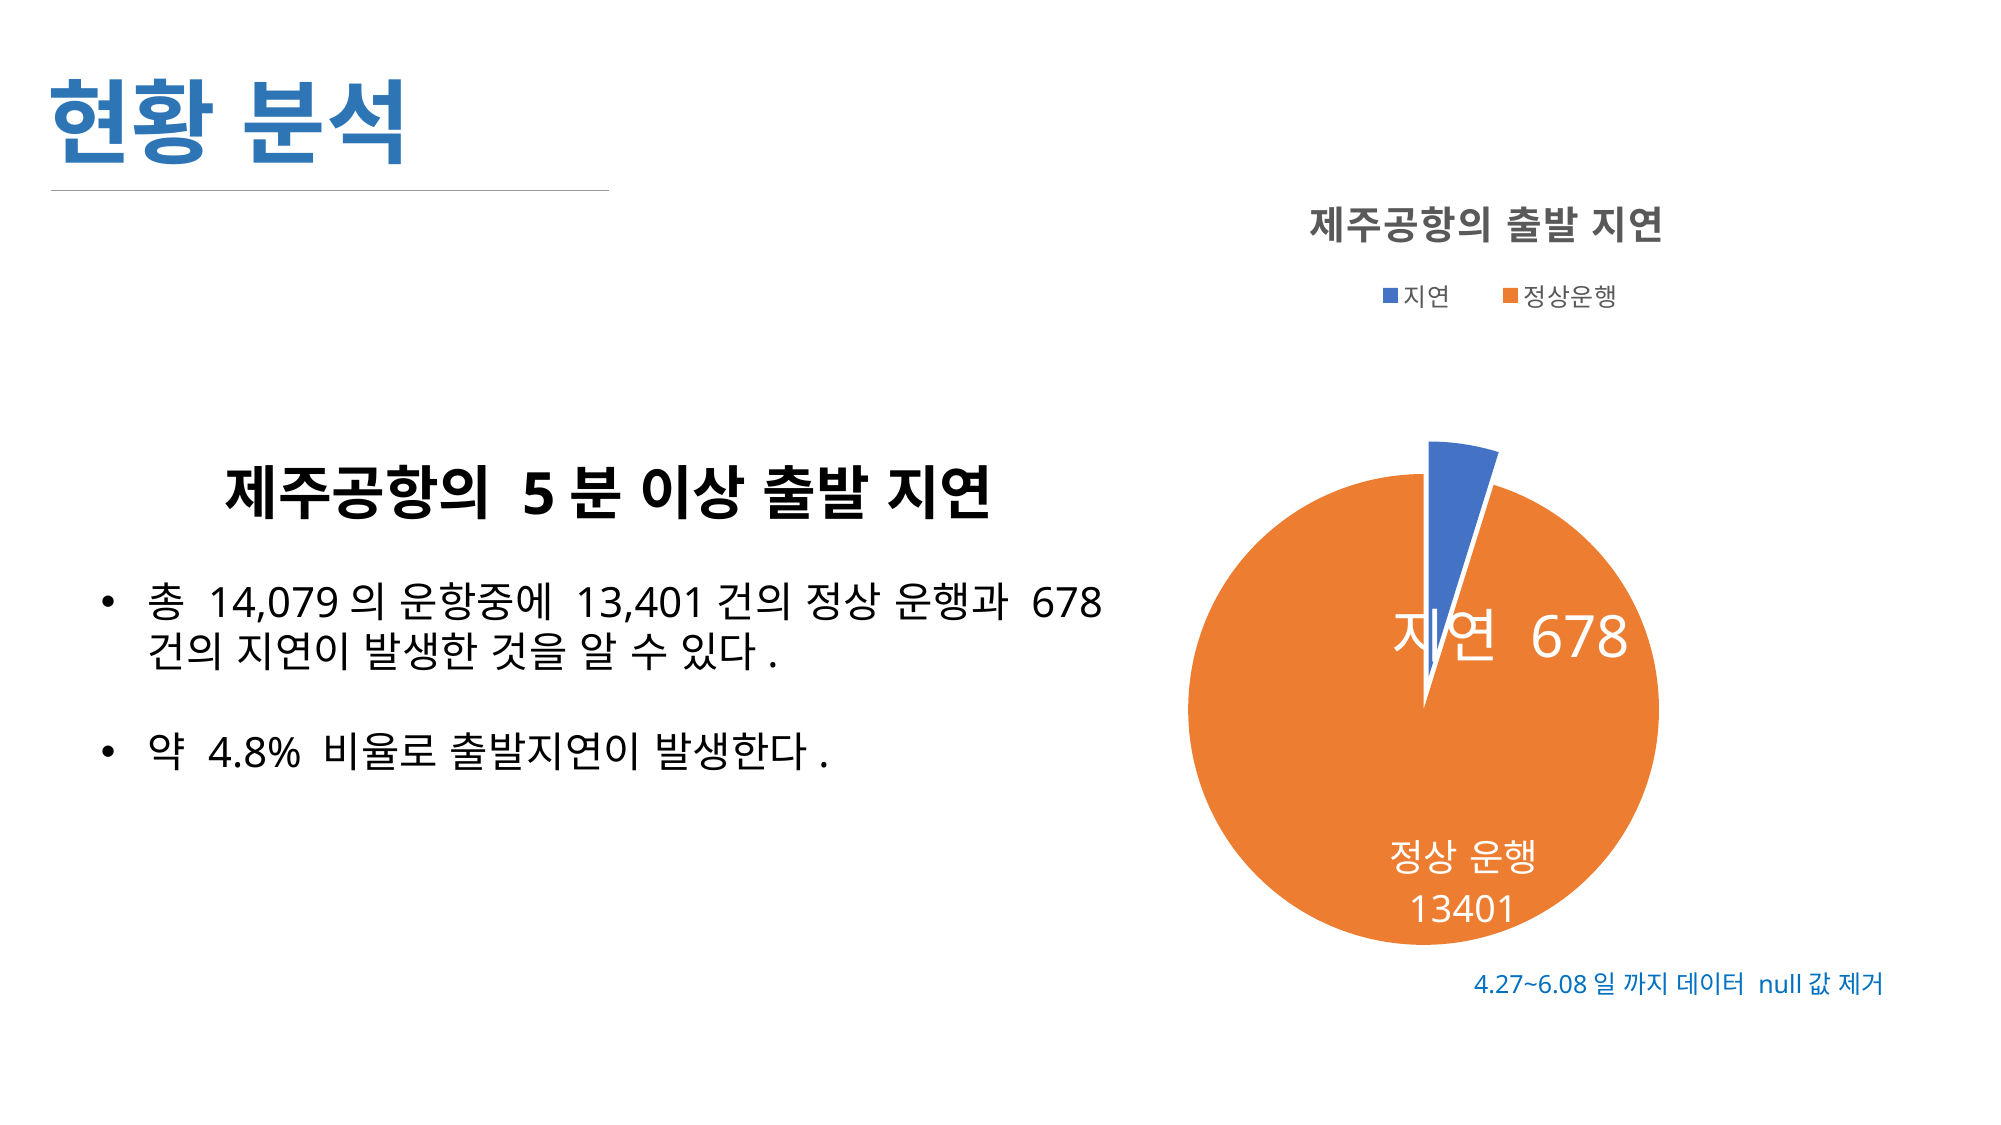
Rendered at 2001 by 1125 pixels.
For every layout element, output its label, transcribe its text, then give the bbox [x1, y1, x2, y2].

text_box 현황 분석 [32, 56, 550, 182]
text_box 제주공항의 5분 이상 출발 지연 총 14,079의 운항중에 13,401건의 정상 운행과 678건의 지연이 발생한 것을 알 수 있다. 약 4.8% 비율로 출발지연이 발생한다. [86, 448, 903, 784]
chart [903, 170, 2000, 961]
text_box 4.27~6.08일 까지 데이터 null값 제거 [1459, 961, 2000, 1006]
